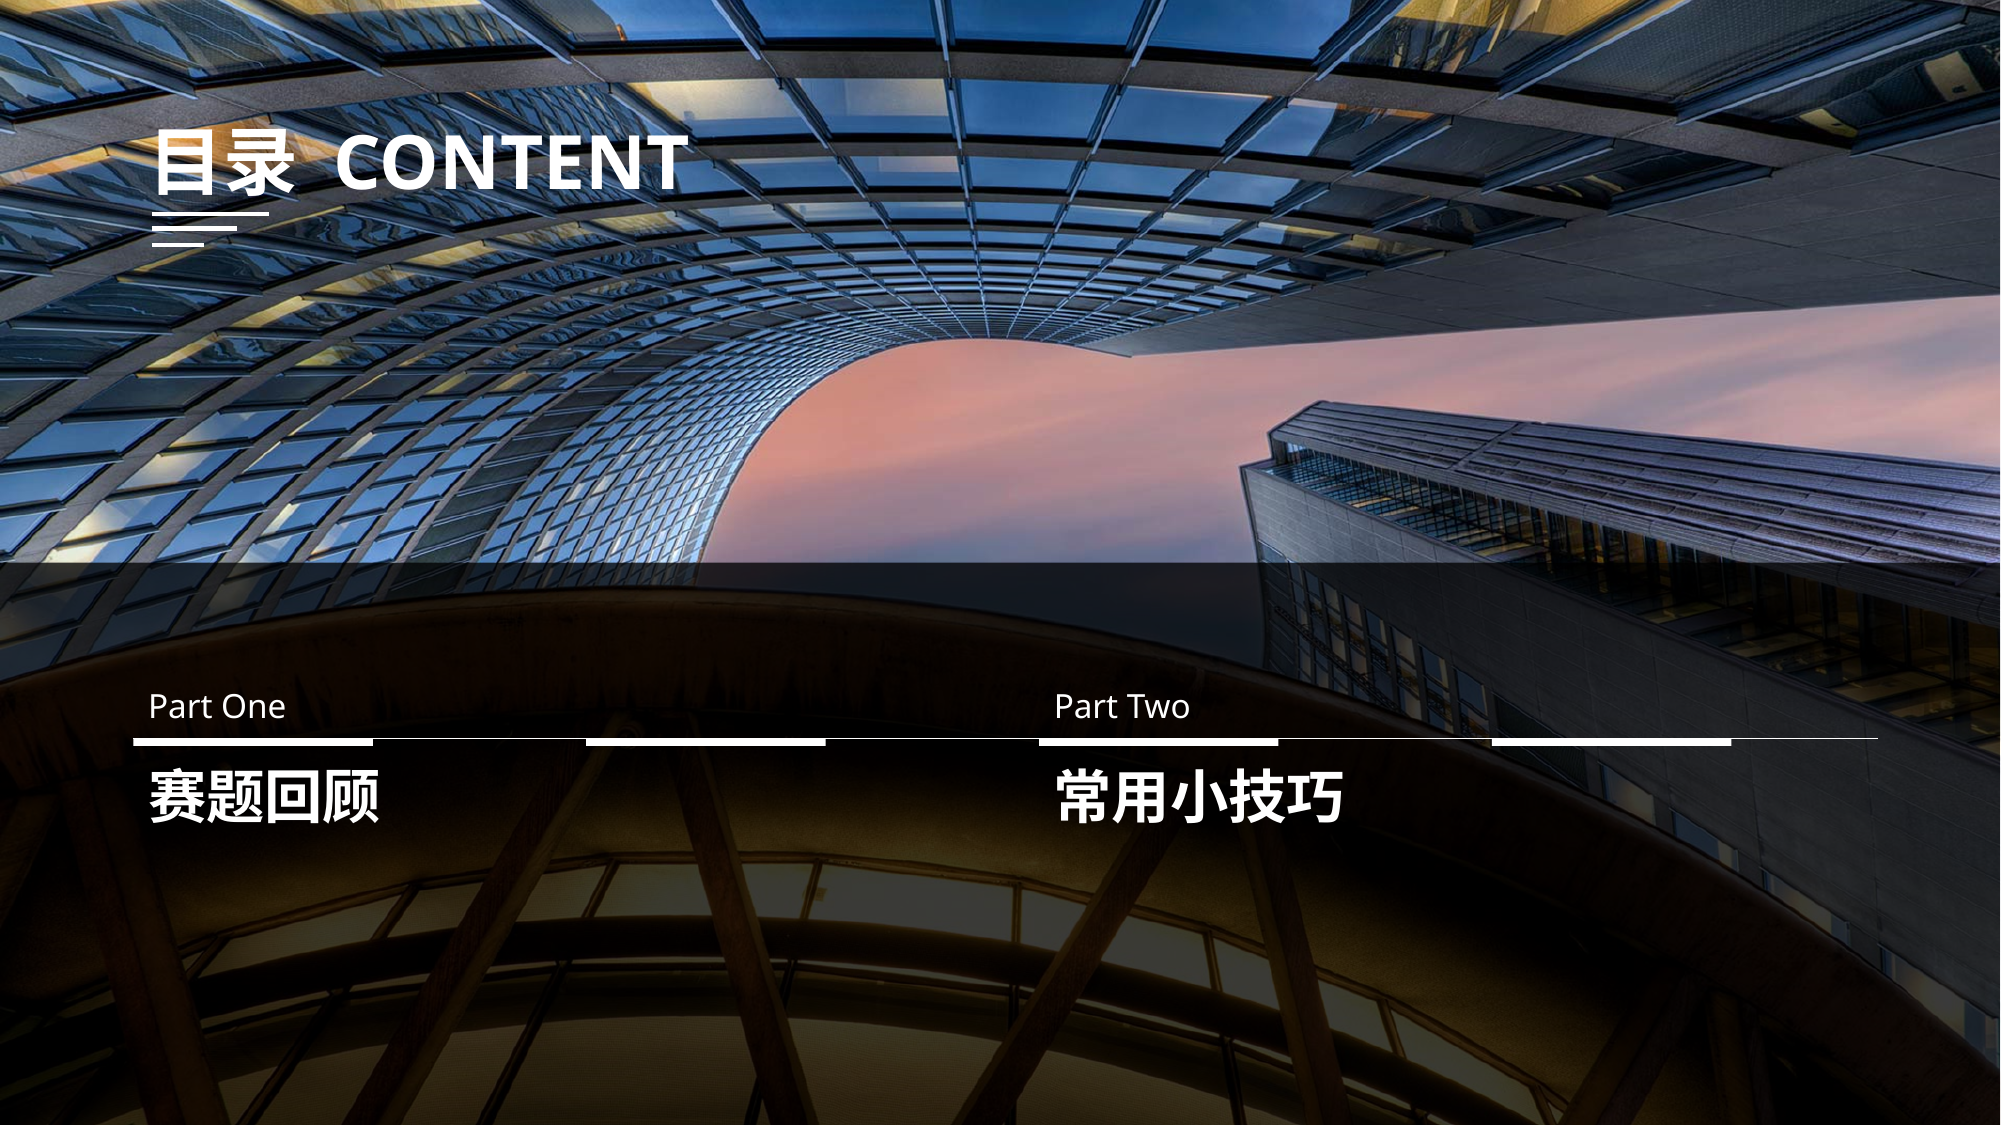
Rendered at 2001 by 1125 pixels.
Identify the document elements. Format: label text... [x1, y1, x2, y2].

list 赛题回顾 [133, 752, 493, 865]
list Part One [133, 666, 493, 731]
list Part Two [1039, 666, 1399, 731]
list 目录 CONTENT [133, 116, 724, 214]
list 常用小技巧 [1039, 752, 1399, 865]
picture [0, 0, 2001, 1125]
